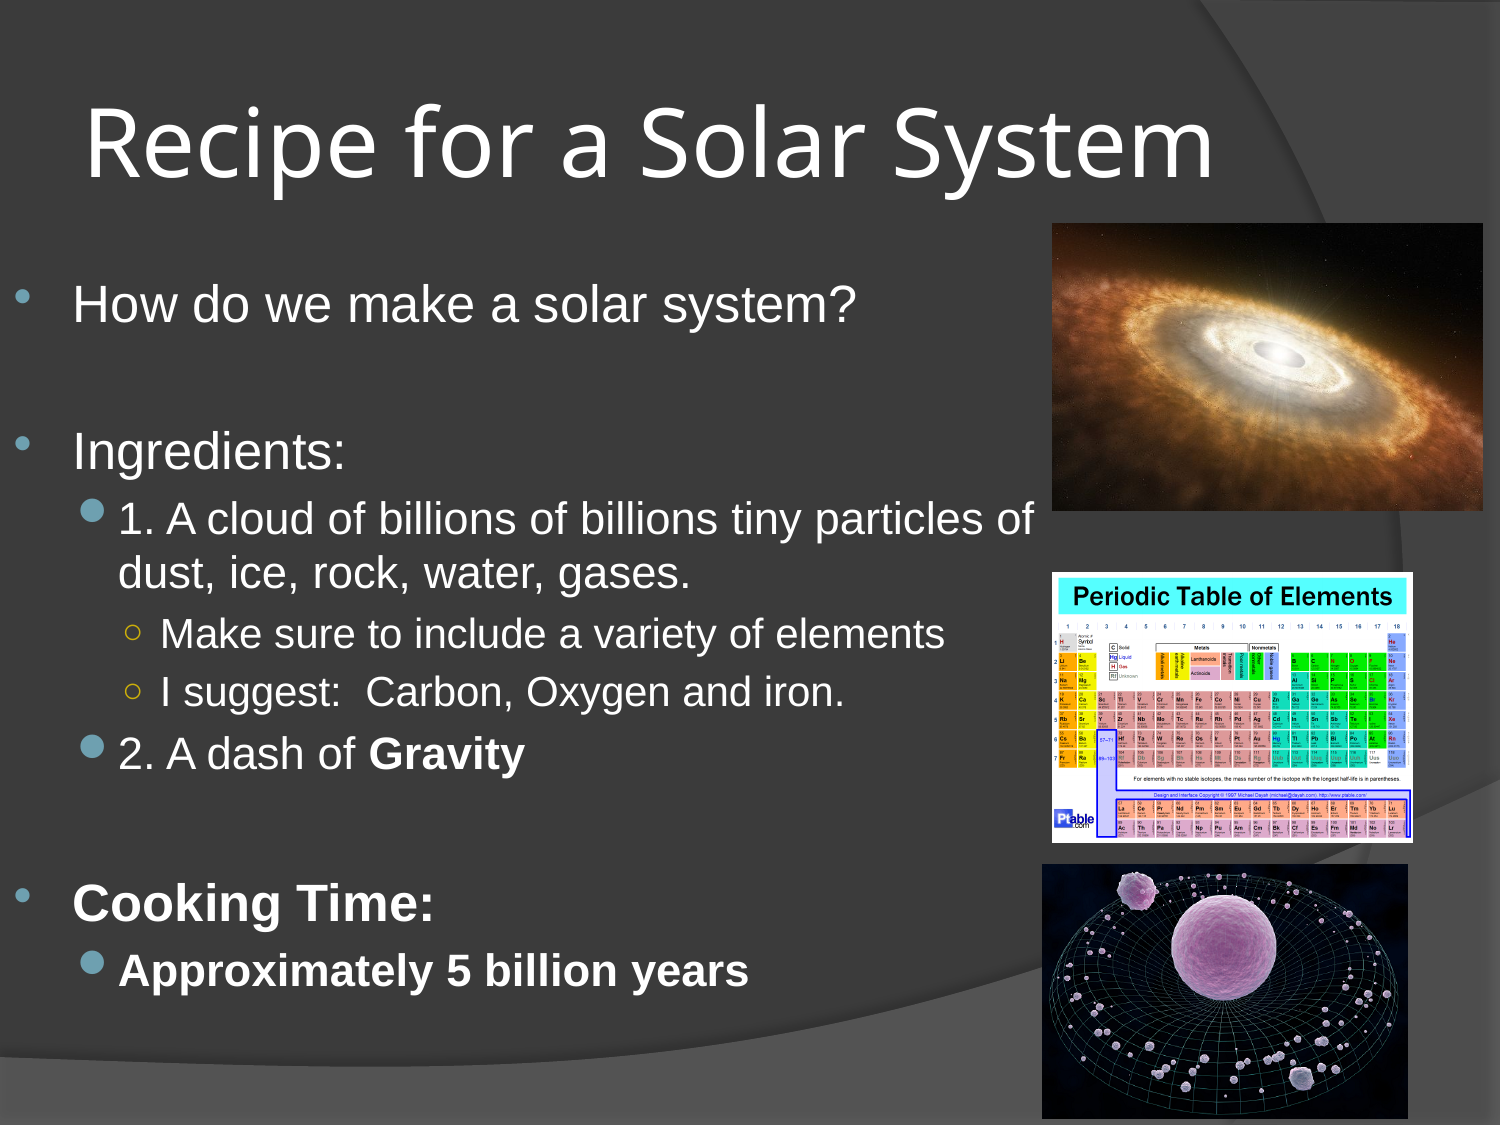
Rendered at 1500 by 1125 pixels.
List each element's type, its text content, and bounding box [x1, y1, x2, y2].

list How do we make a solar system? Ingredients: 1. A cloud of billions of billions tiny particles of dust, ice, rock, water, gases. Make sure to include a variety of elements I suggest: Carbon, Oxygen and iron. 2. A dash of Gravity Cooking Time: Approximately 5 billion years [0, 262, 1084, 1005]
picture [1051, 222, 1483, 511]
picture [1051, 572, 1413, 843]
picture [1042, 864, 1408, 1119]
title Recipe for a Solar System [75, 45, 1300, 233]
